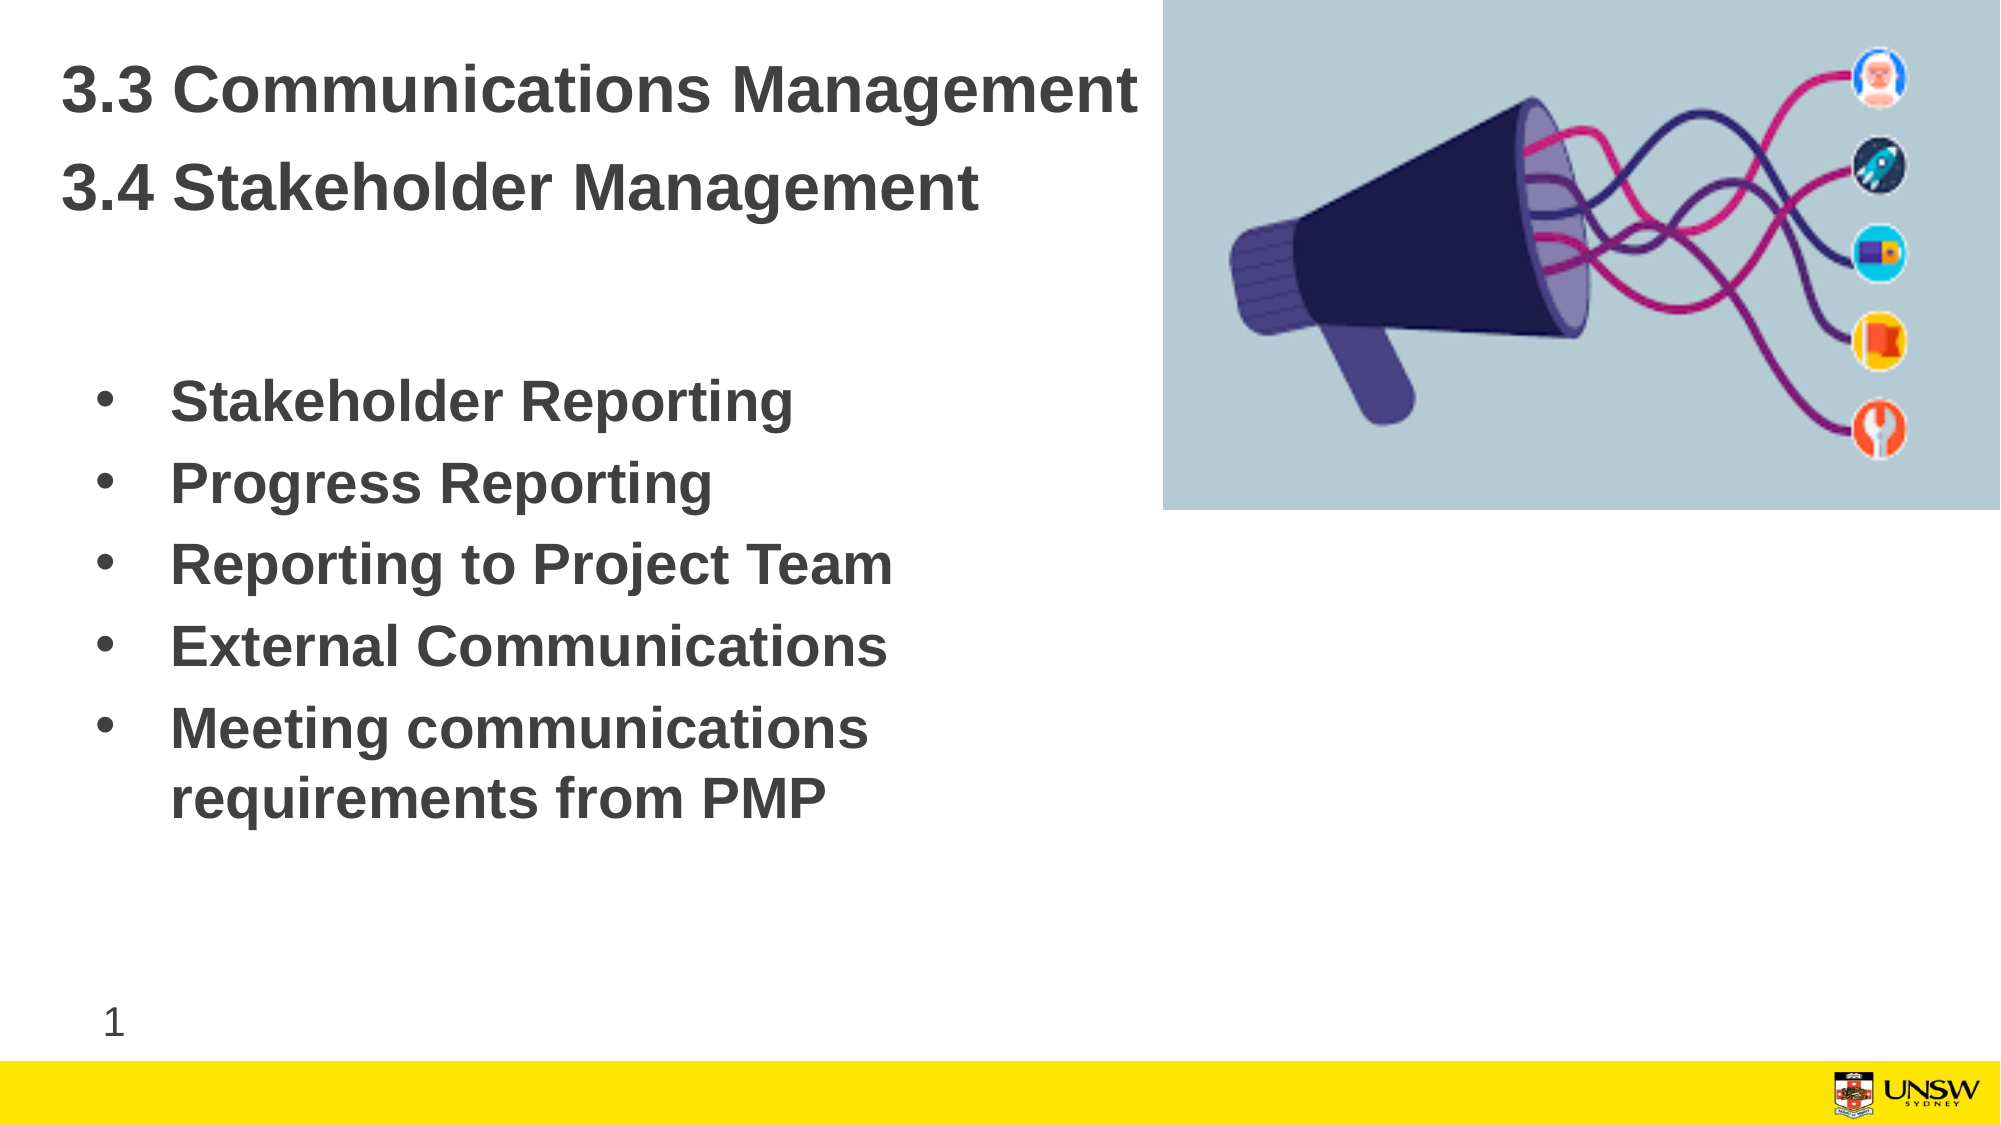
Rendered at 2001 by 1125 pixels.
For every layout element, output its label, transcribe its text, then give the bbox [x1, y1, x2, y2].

list 1 [102, 994, 181, 1042]
text_box Stakeholder Reporting Progress Reporting Reporting to Project Team External Communications Meeting communications requirements from PMP [80, 355, 1000, 919]
text_box 3.4 Stakeholder Management [61, 143, 1157, 224]
picture [1162, 0, 2000, 510]
picture [0, 1061, 2001, 1125]
title 3.3 Communications Management [61, 45, 1157, 127]
